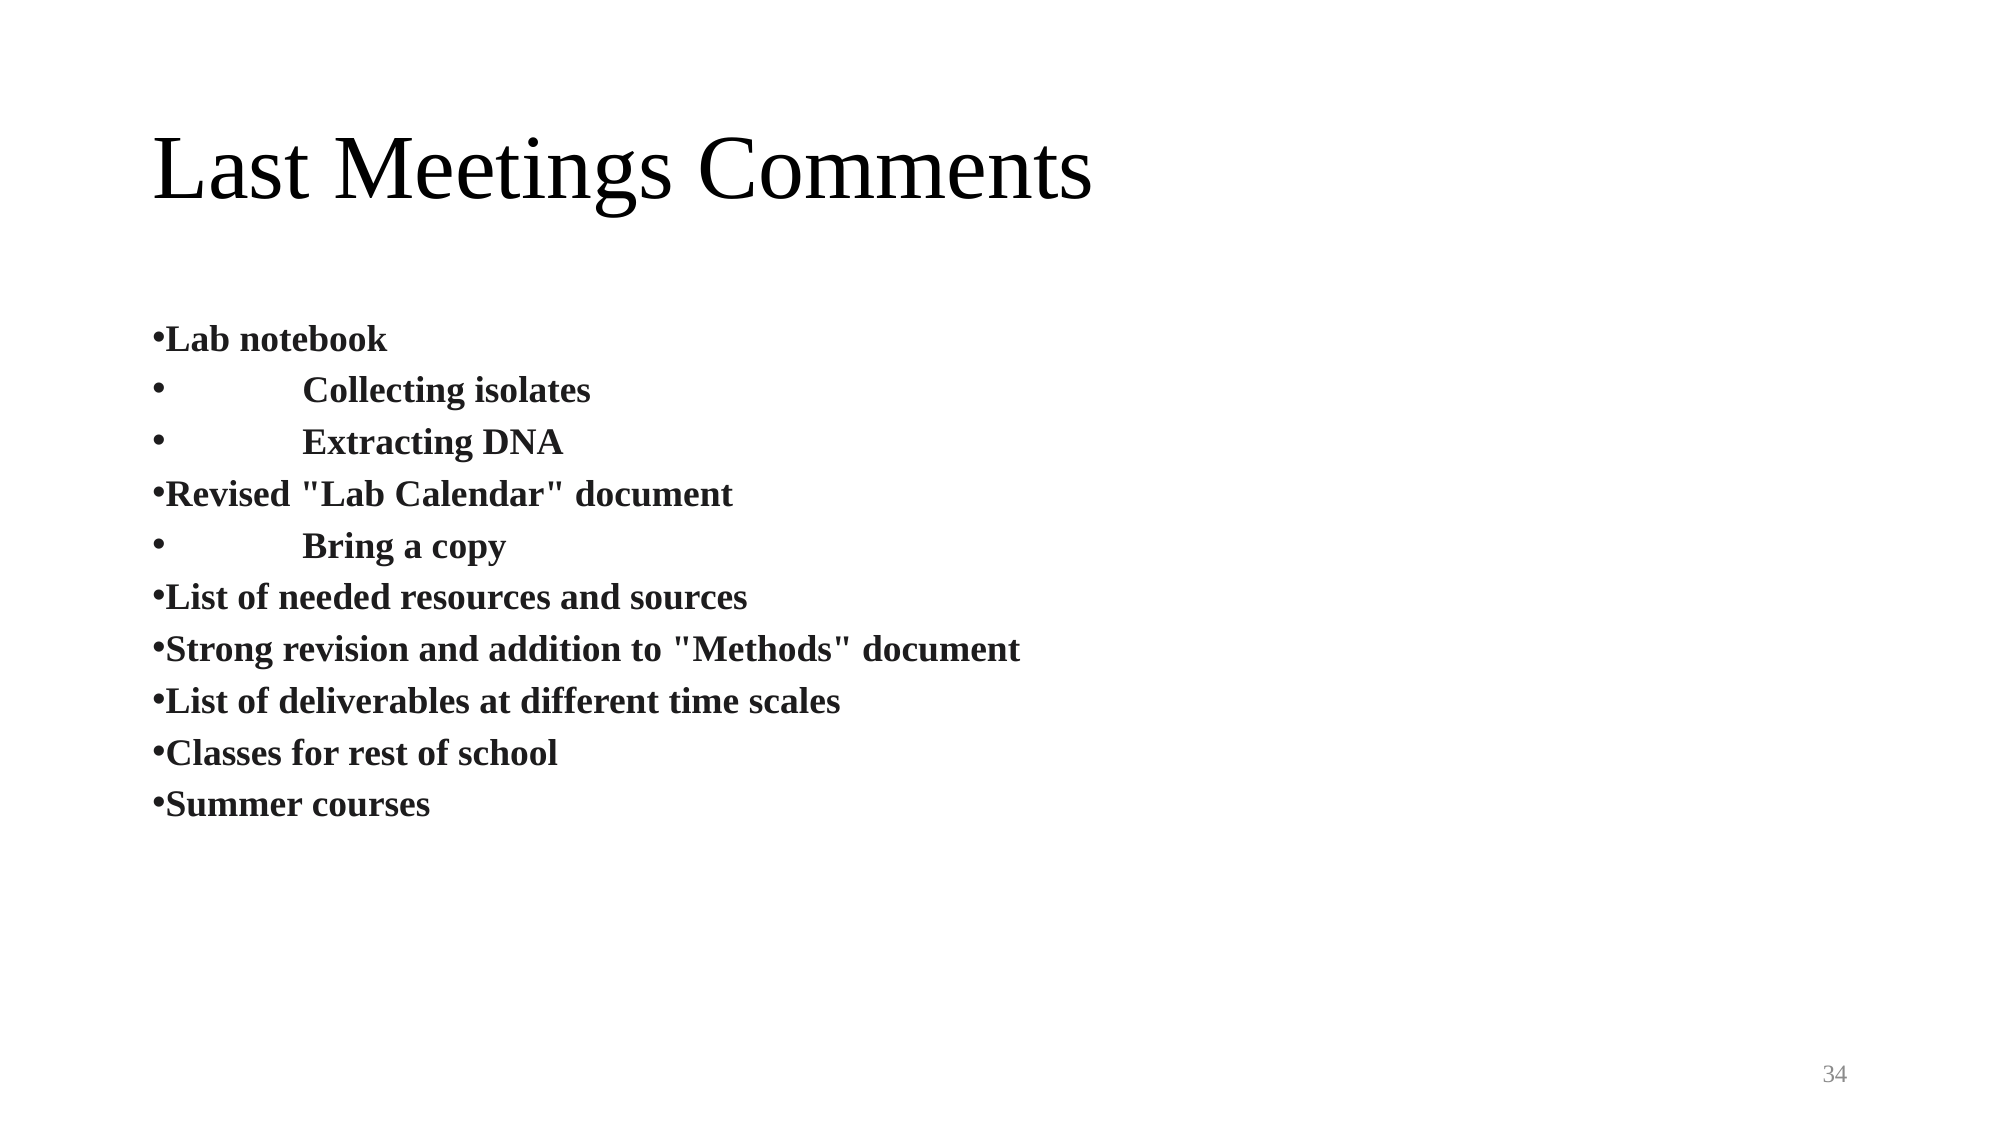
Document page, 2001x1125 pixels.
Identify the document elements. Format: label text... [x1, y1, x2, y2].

list Lab notebook Collecting isolates Extracting DNA Revised "Lab Calendar" document Bring a copy List of needed resources and sources Strong revision and addition to "Methods" document List of deliverables at different time scales Classes for rest of school Summer courses [137, 299, 1863, 1014]
title Last Meetings Comments [137, 59, 1863, 278]
slide_number 34 [1412, 1042, 1863, 1103]
